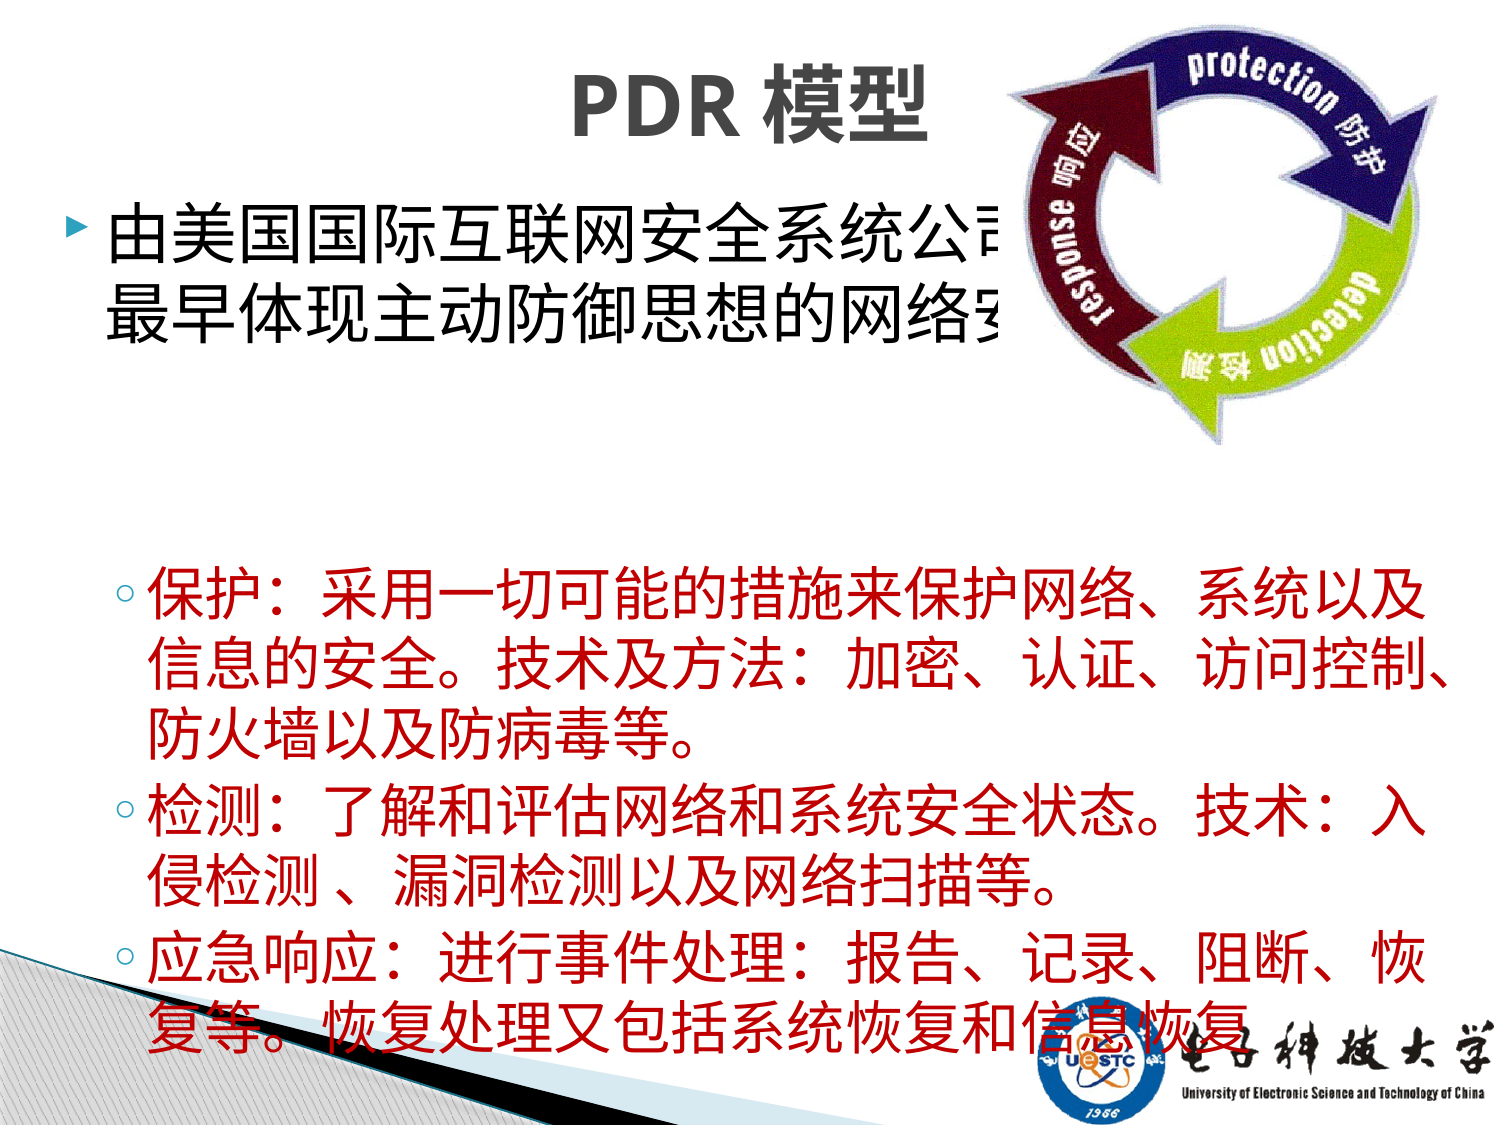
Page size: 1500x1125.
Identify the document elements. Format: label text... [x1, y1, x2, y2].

picture [997, 22, 1466, 451]
title PDR模型 [29, 32, 991, 173]
list 由美国国际互联网安全系统公司（ISS）提出，最早体现主动防御思想的网络安全模型 保护：采用一切可能的措施来保护网络、系统以及信息的安全。技术及方法：加密、认证、访问控制、防火墙以及防病毒等。 检测：了解和评估网络和系统安全状态。技术：入侵检测 、漏洞检测以及网络扫描等。 应急响应：进行事件处理：报告、记录、阻断、恢复等。恢复处理又包括系统恢复和信息恢复 [29, 184, 1471, 1022]
picture [1037, 995, 1495, 1125]
slide_number 125 [213, 1022, 542, 1125]
slide_number 125 [0, 953, 29, 964]
